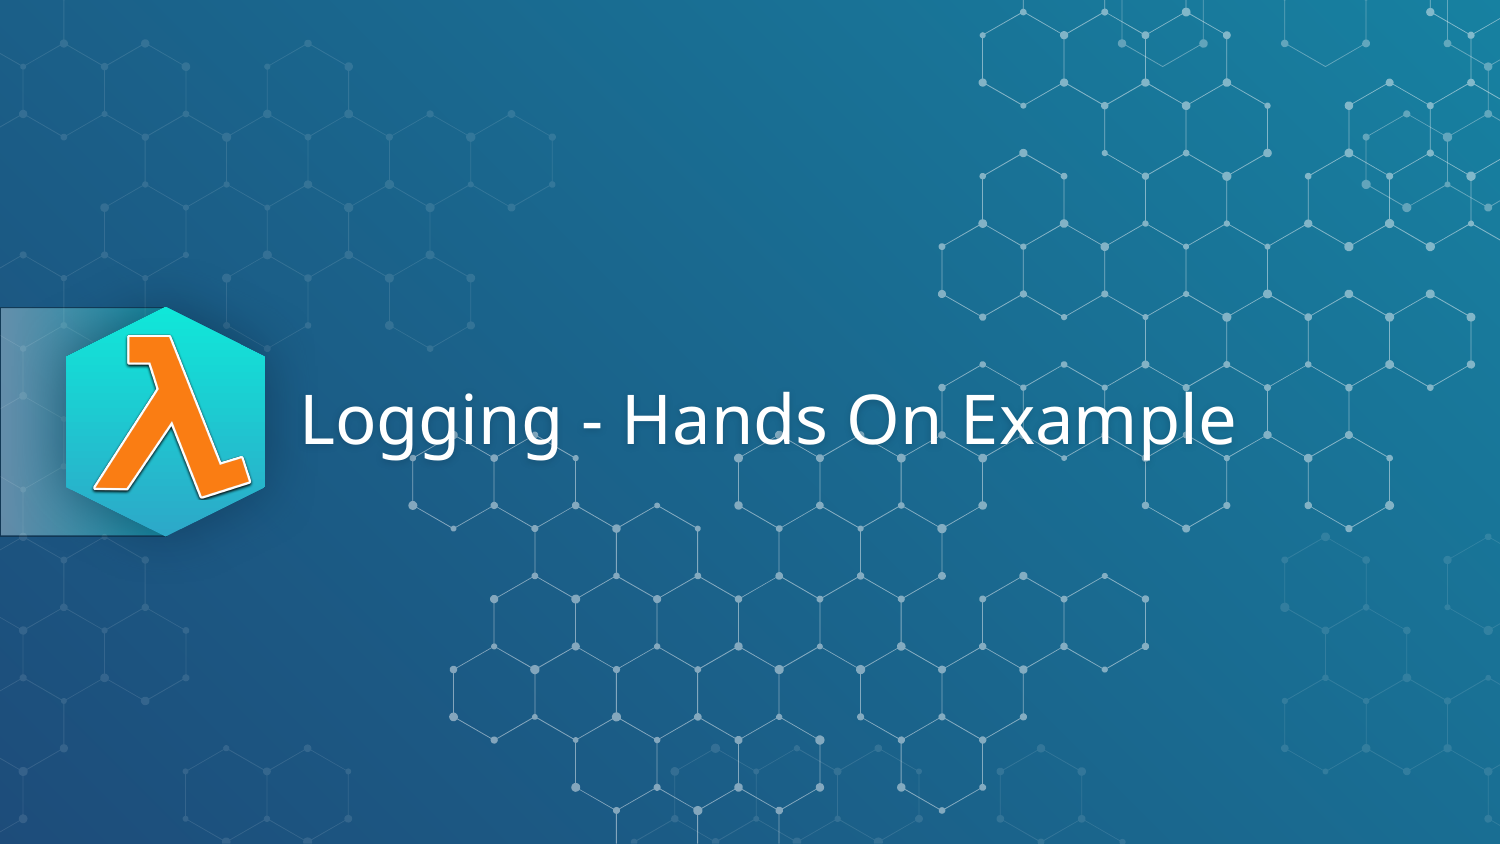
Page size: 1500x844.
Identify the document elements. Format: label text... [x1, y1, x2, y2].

picture [88, 326, 255, 500]
title Logging - Hands On Example [299, 326, 1388, 517]
